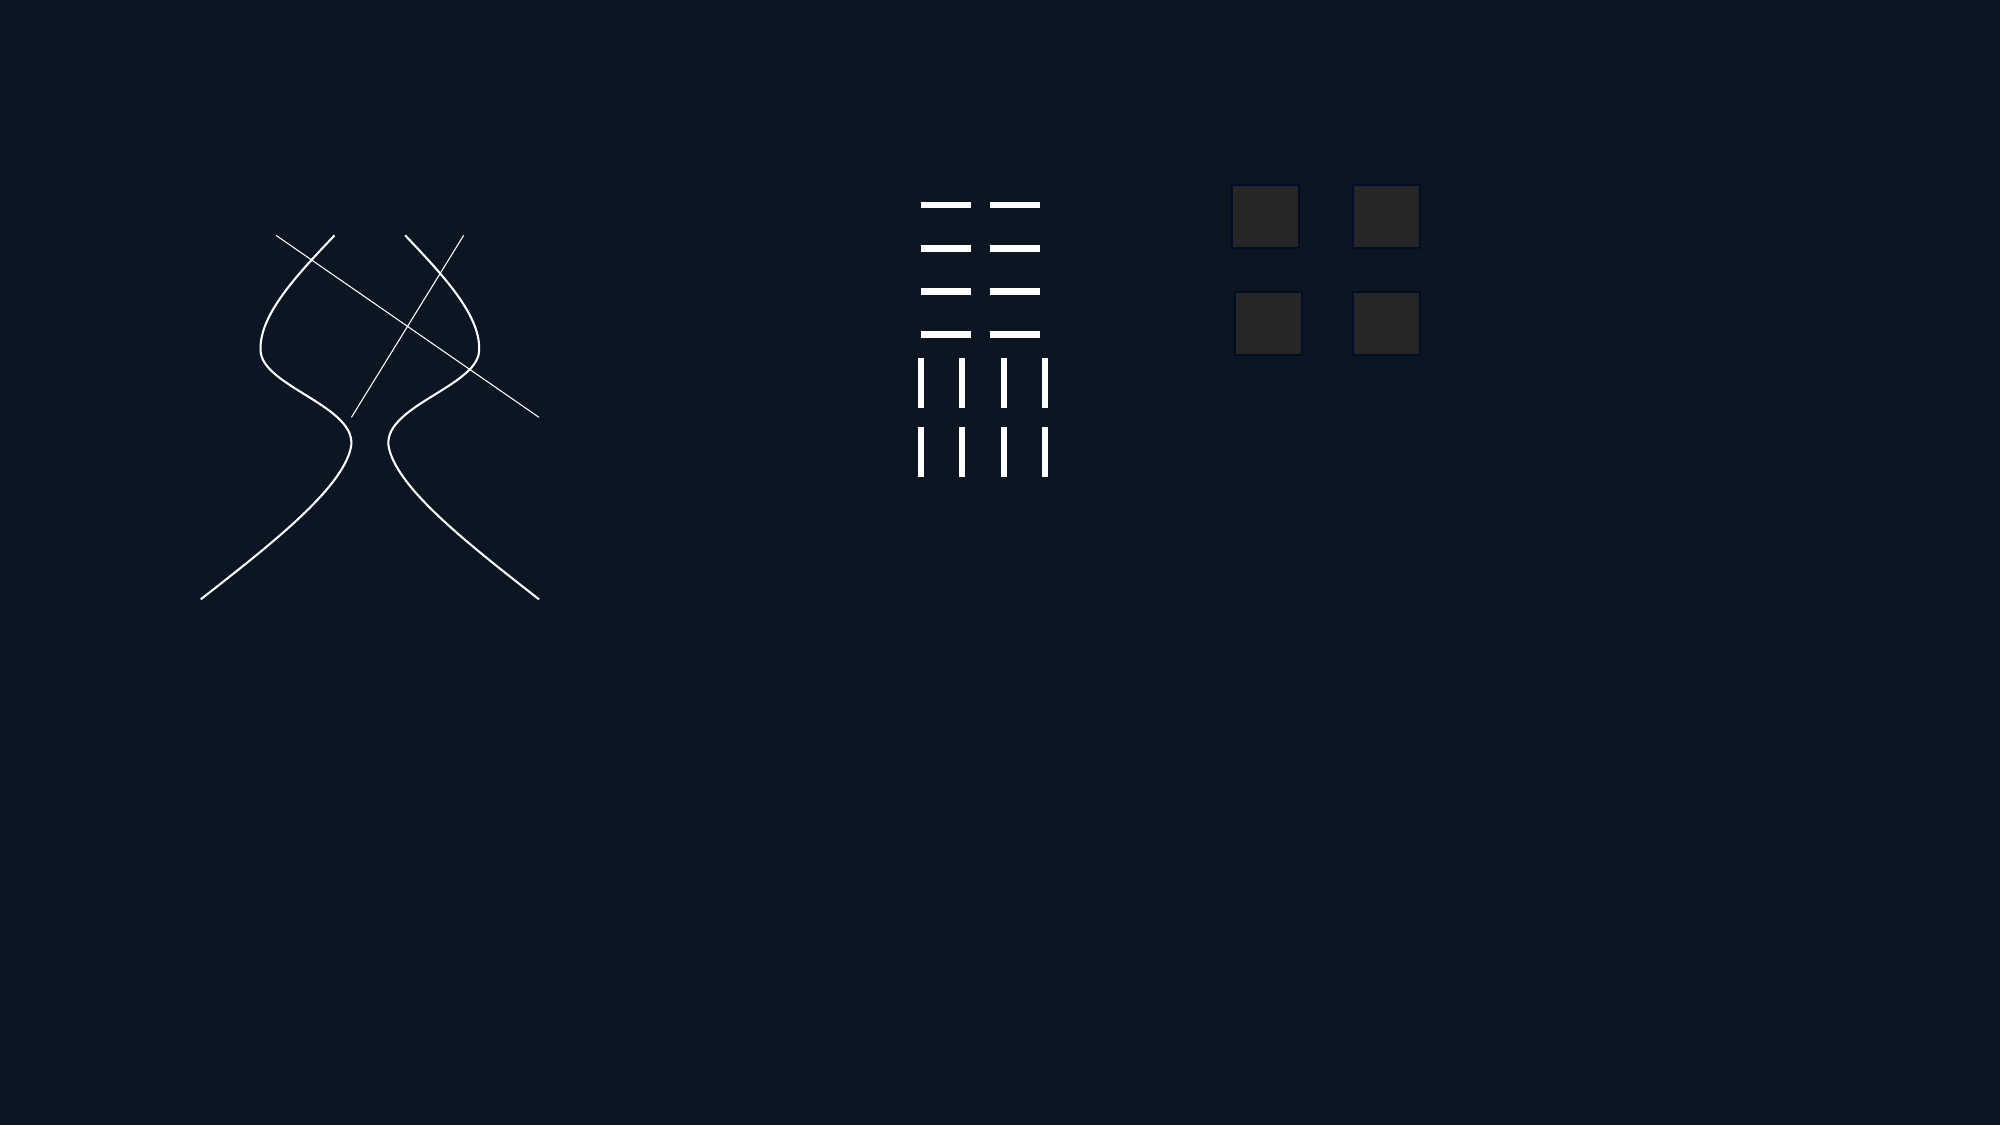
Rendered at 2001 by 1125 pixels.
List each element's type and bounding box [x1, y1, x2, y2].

text_box [1232, 184, 1420, 356]
text_box [920, 205, 1046, 335]
text_box [923, 355, 1043, 480]
text_box [200, 235, 540, 600]
